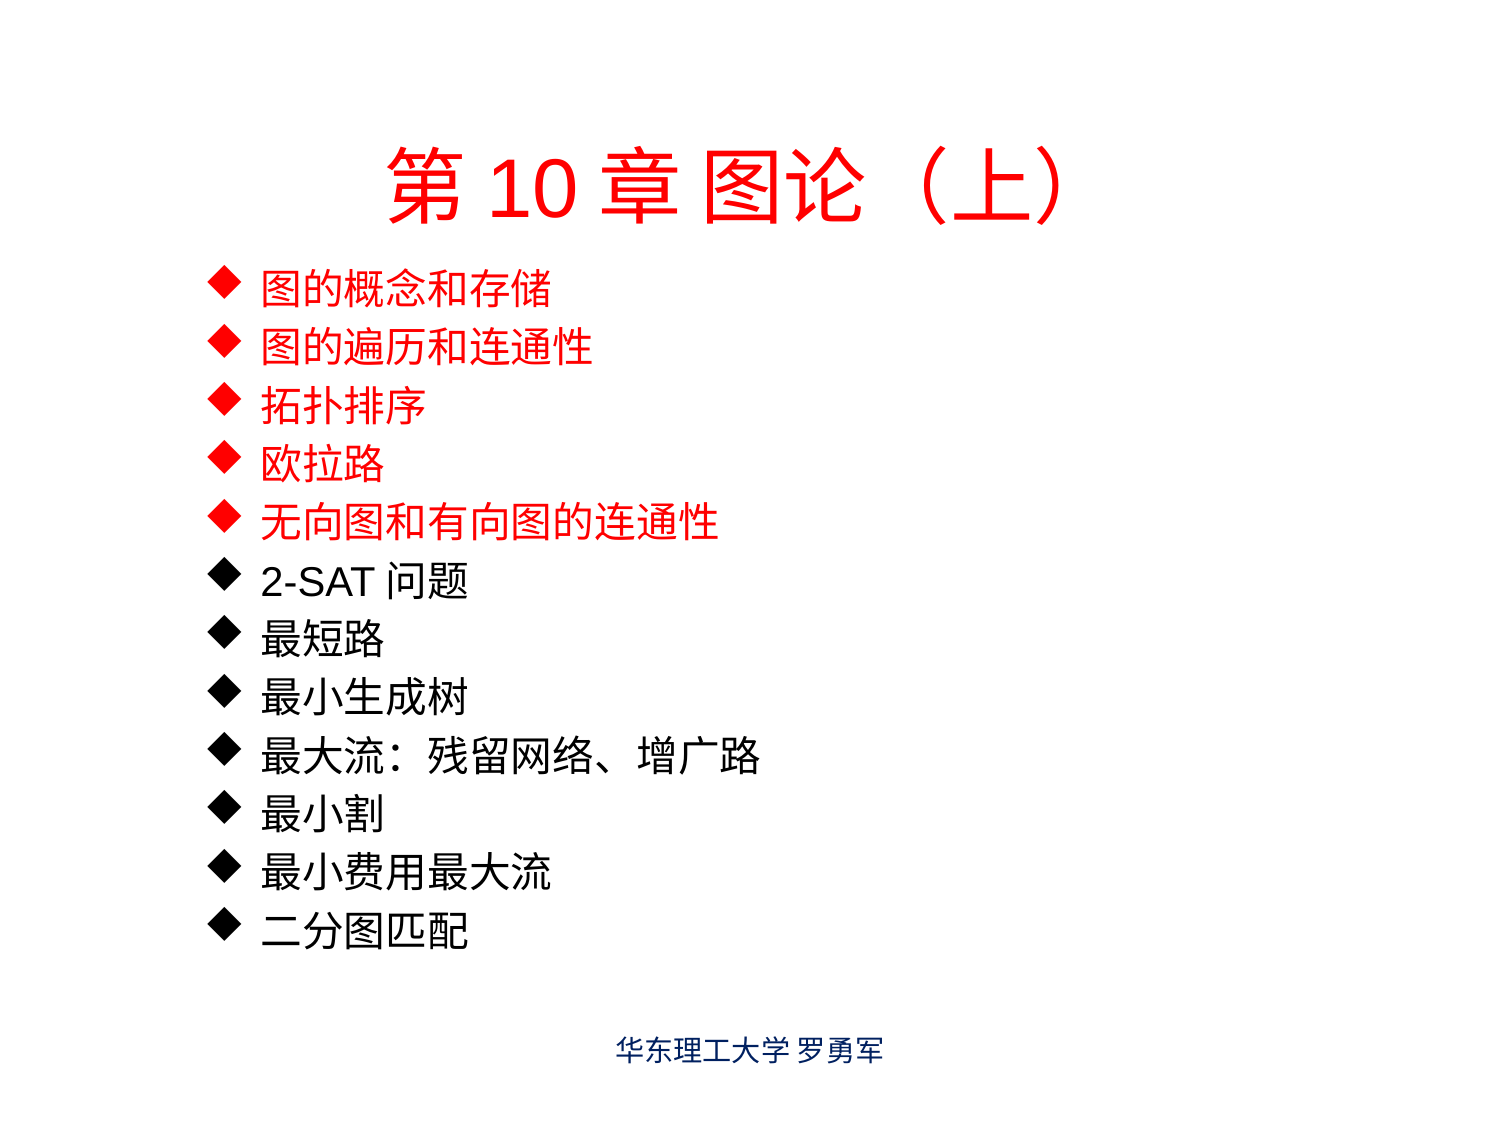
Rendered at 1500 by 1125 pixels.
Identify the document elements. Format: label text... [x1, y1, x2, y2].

title 第10章 图论（上） [75, 90, 1425, 278]
list 图的概念和存储 图的遍历和连通性 拓扑排序 欧拉路 无向图和有向图的连通性 2-SAT问题 最短路 最小生成树 最大流：残留网络、增广路 最小割 最小费用最大流 二分图匹配 [189, 255, 1311, 1012]
footer 华东理工大学 罗勇军 [512, 1024, 988, 1103]
